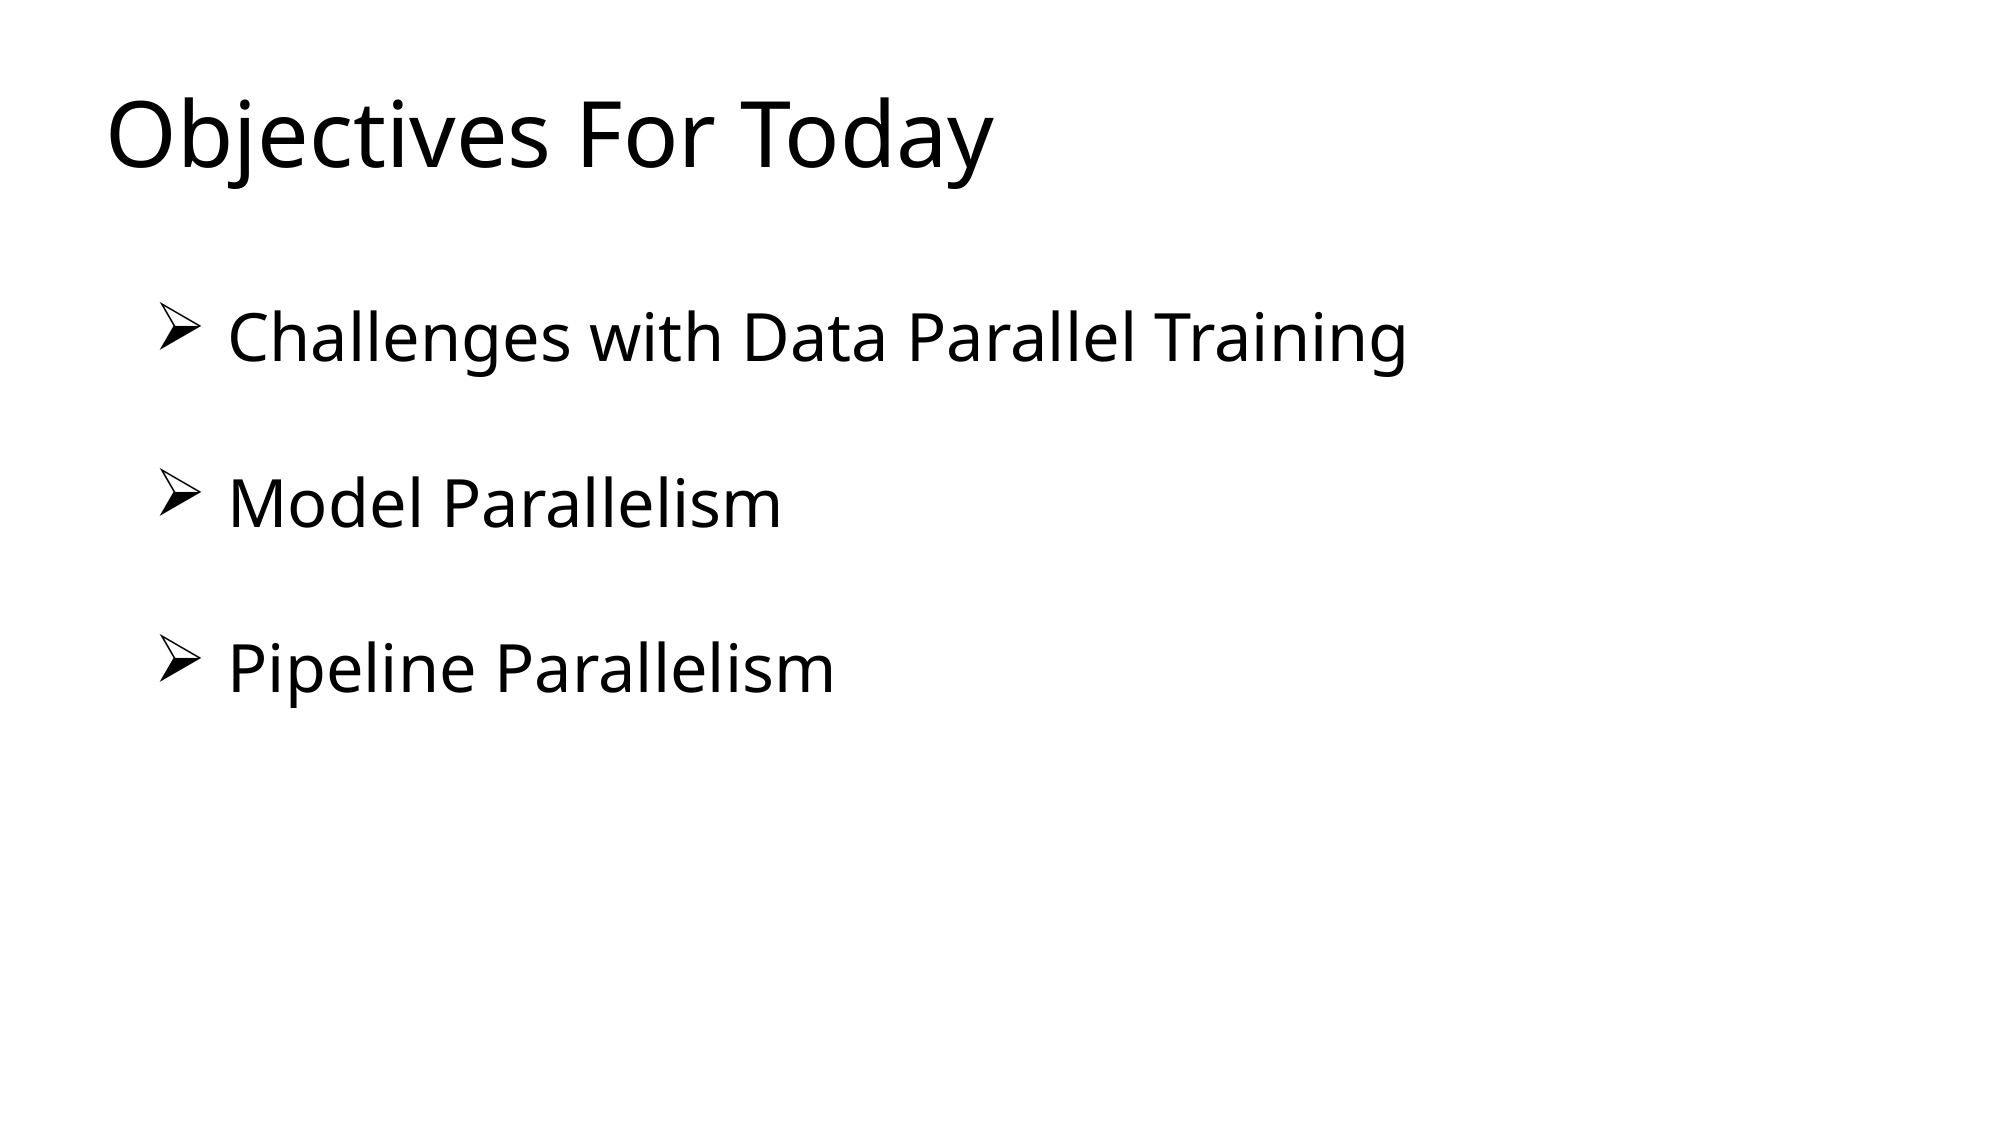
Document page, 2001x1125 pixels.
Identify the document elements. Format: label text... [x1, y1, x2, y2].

list Challenges with Data Parallel Training Model Parallelism Pipeline Parallelism [137, 246, 1863, 1073]
title Objectives For Today [90, 29, 1863, 247]
